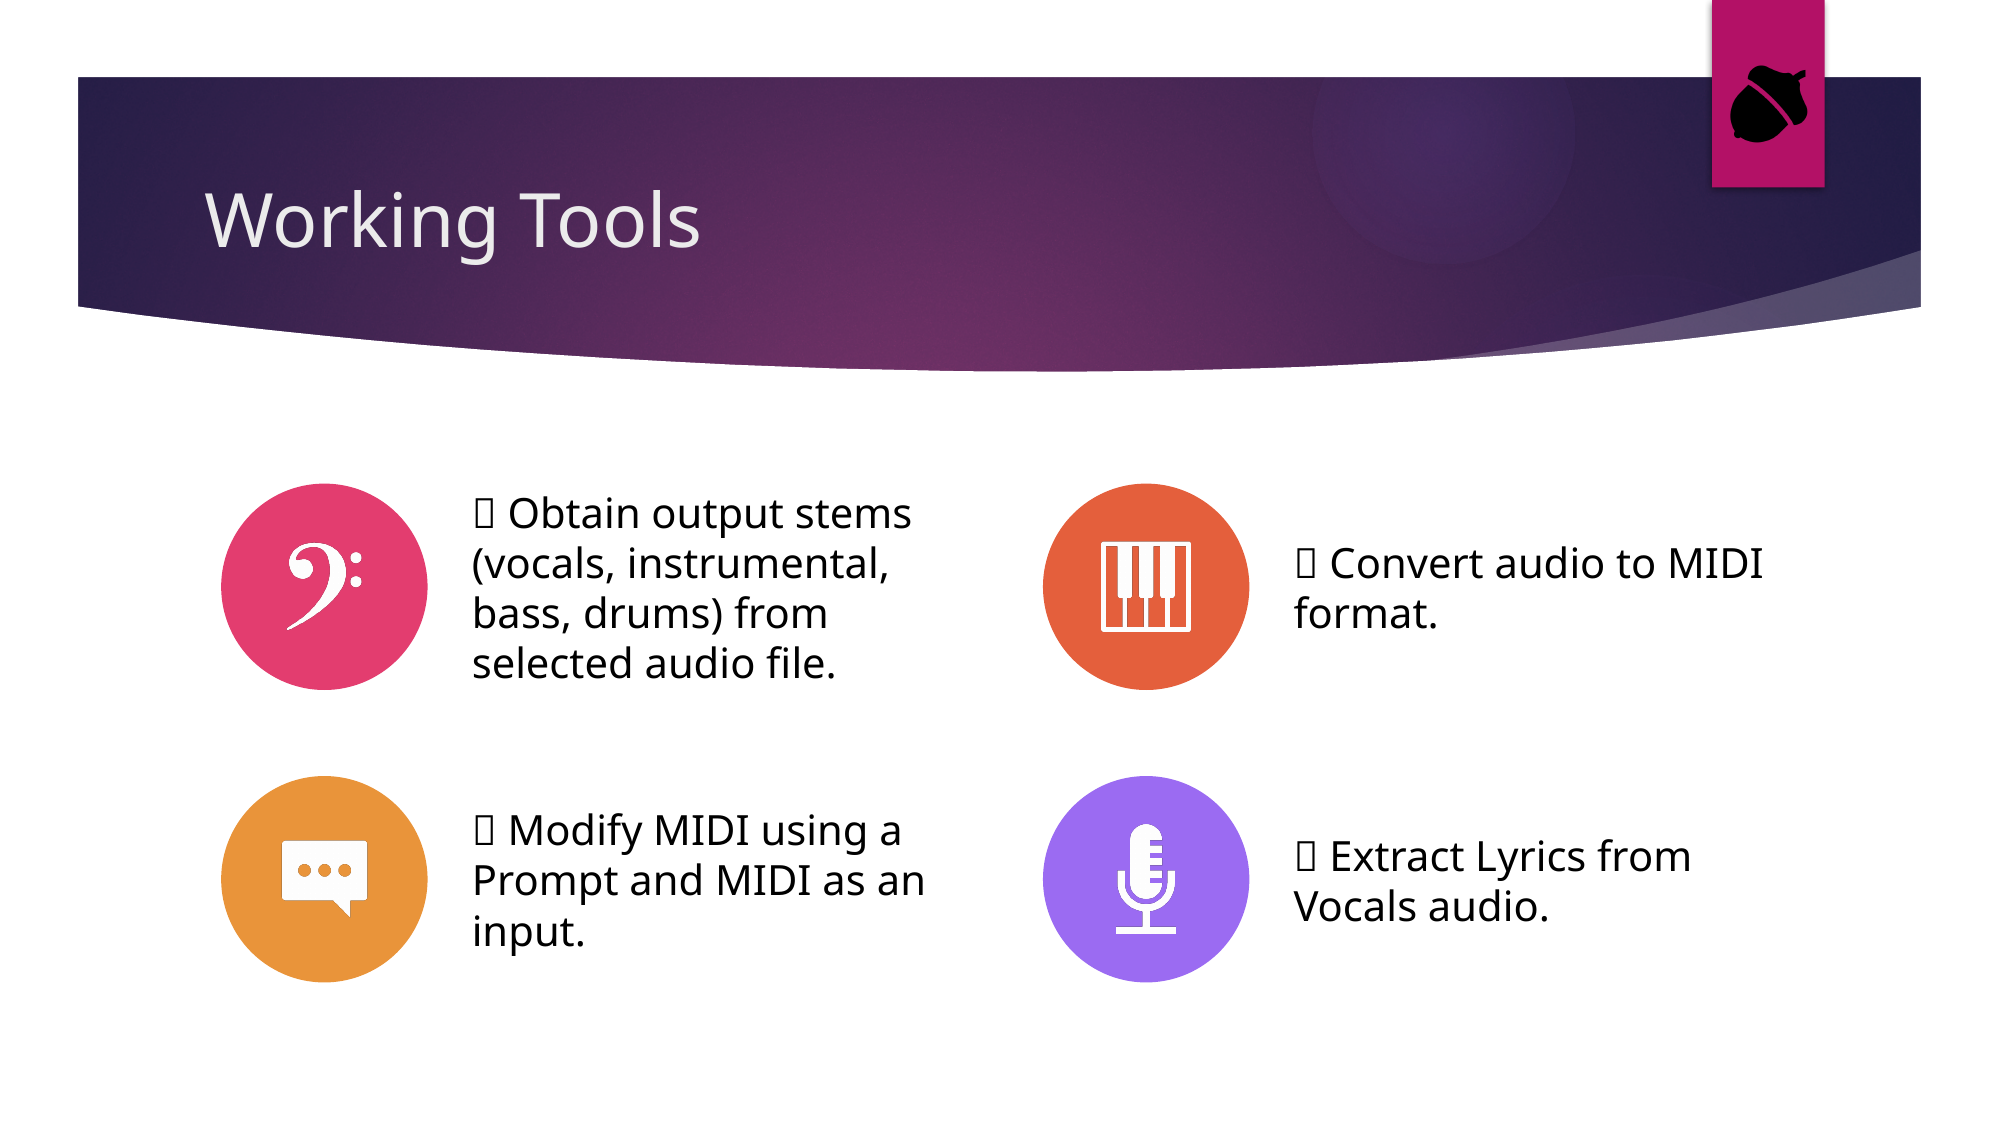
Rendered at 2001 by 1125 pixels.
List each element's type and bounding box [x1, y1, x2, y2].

text_box [0, 0, 2000, 1125]
picture [1712, 48, 1826, 162]
list [210, 479, 1791, 987]
